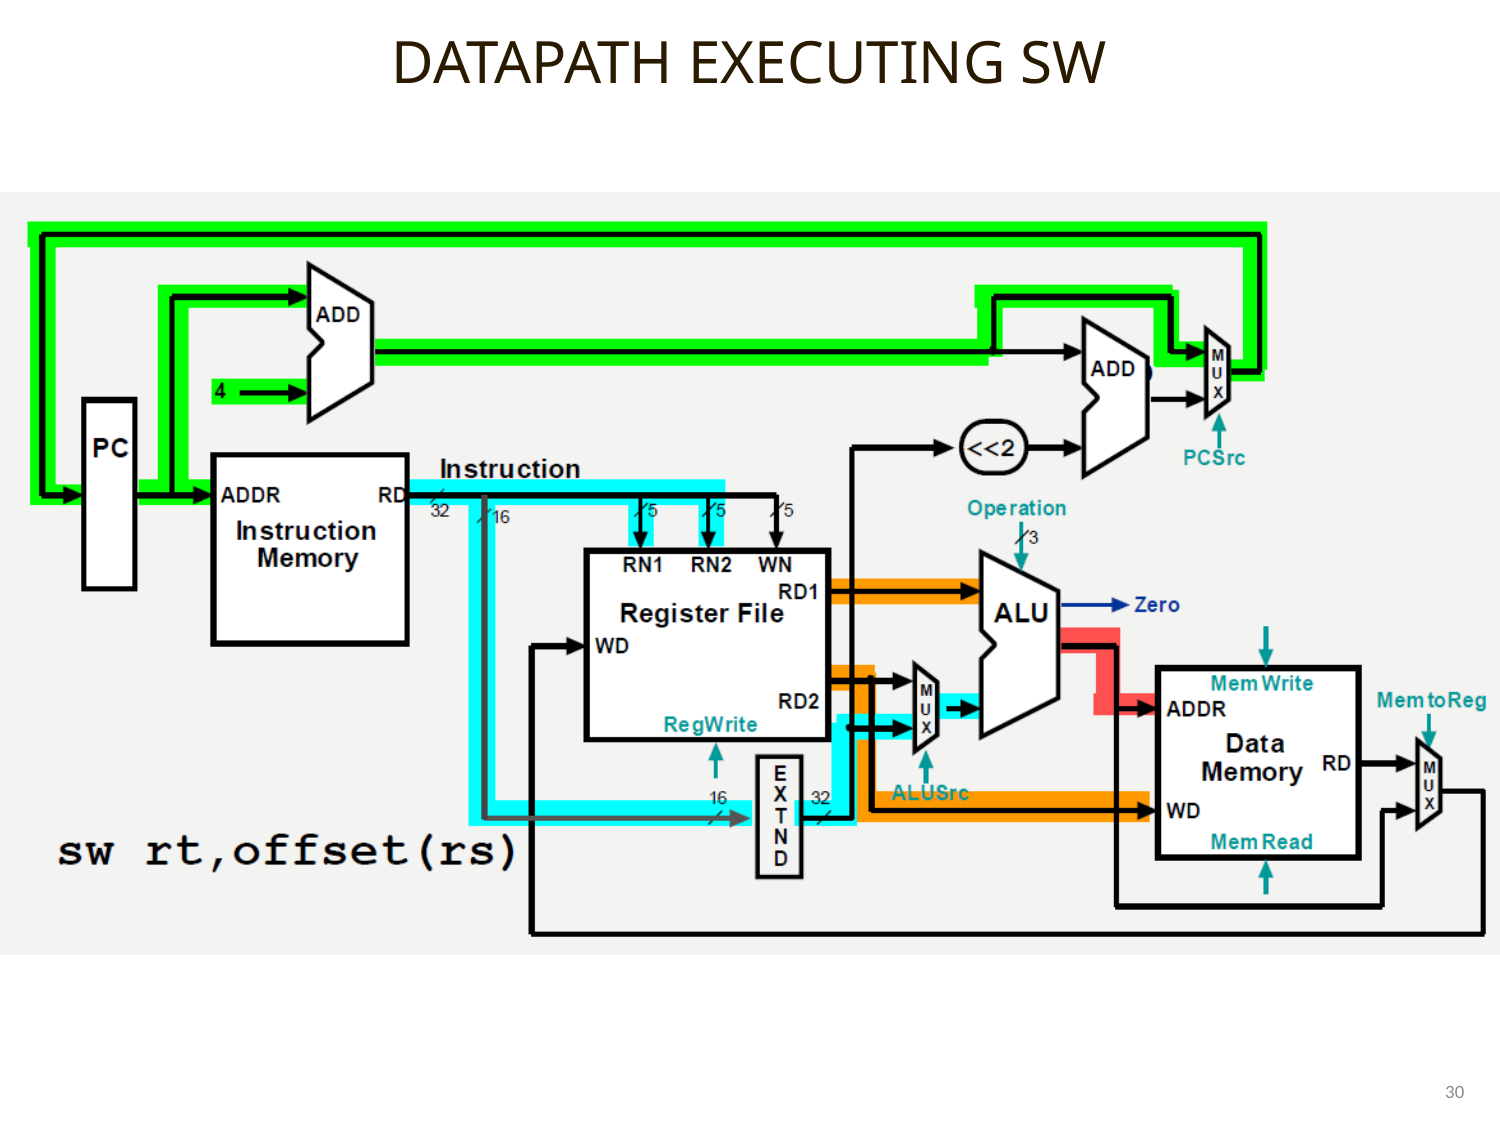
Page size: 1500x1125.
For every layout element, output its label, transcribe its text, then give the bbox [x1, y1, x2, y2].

text_box DATAPATH EXECUTING SW [374, 18, 1125, 103]
picture [0, 192, 1500, 955]
